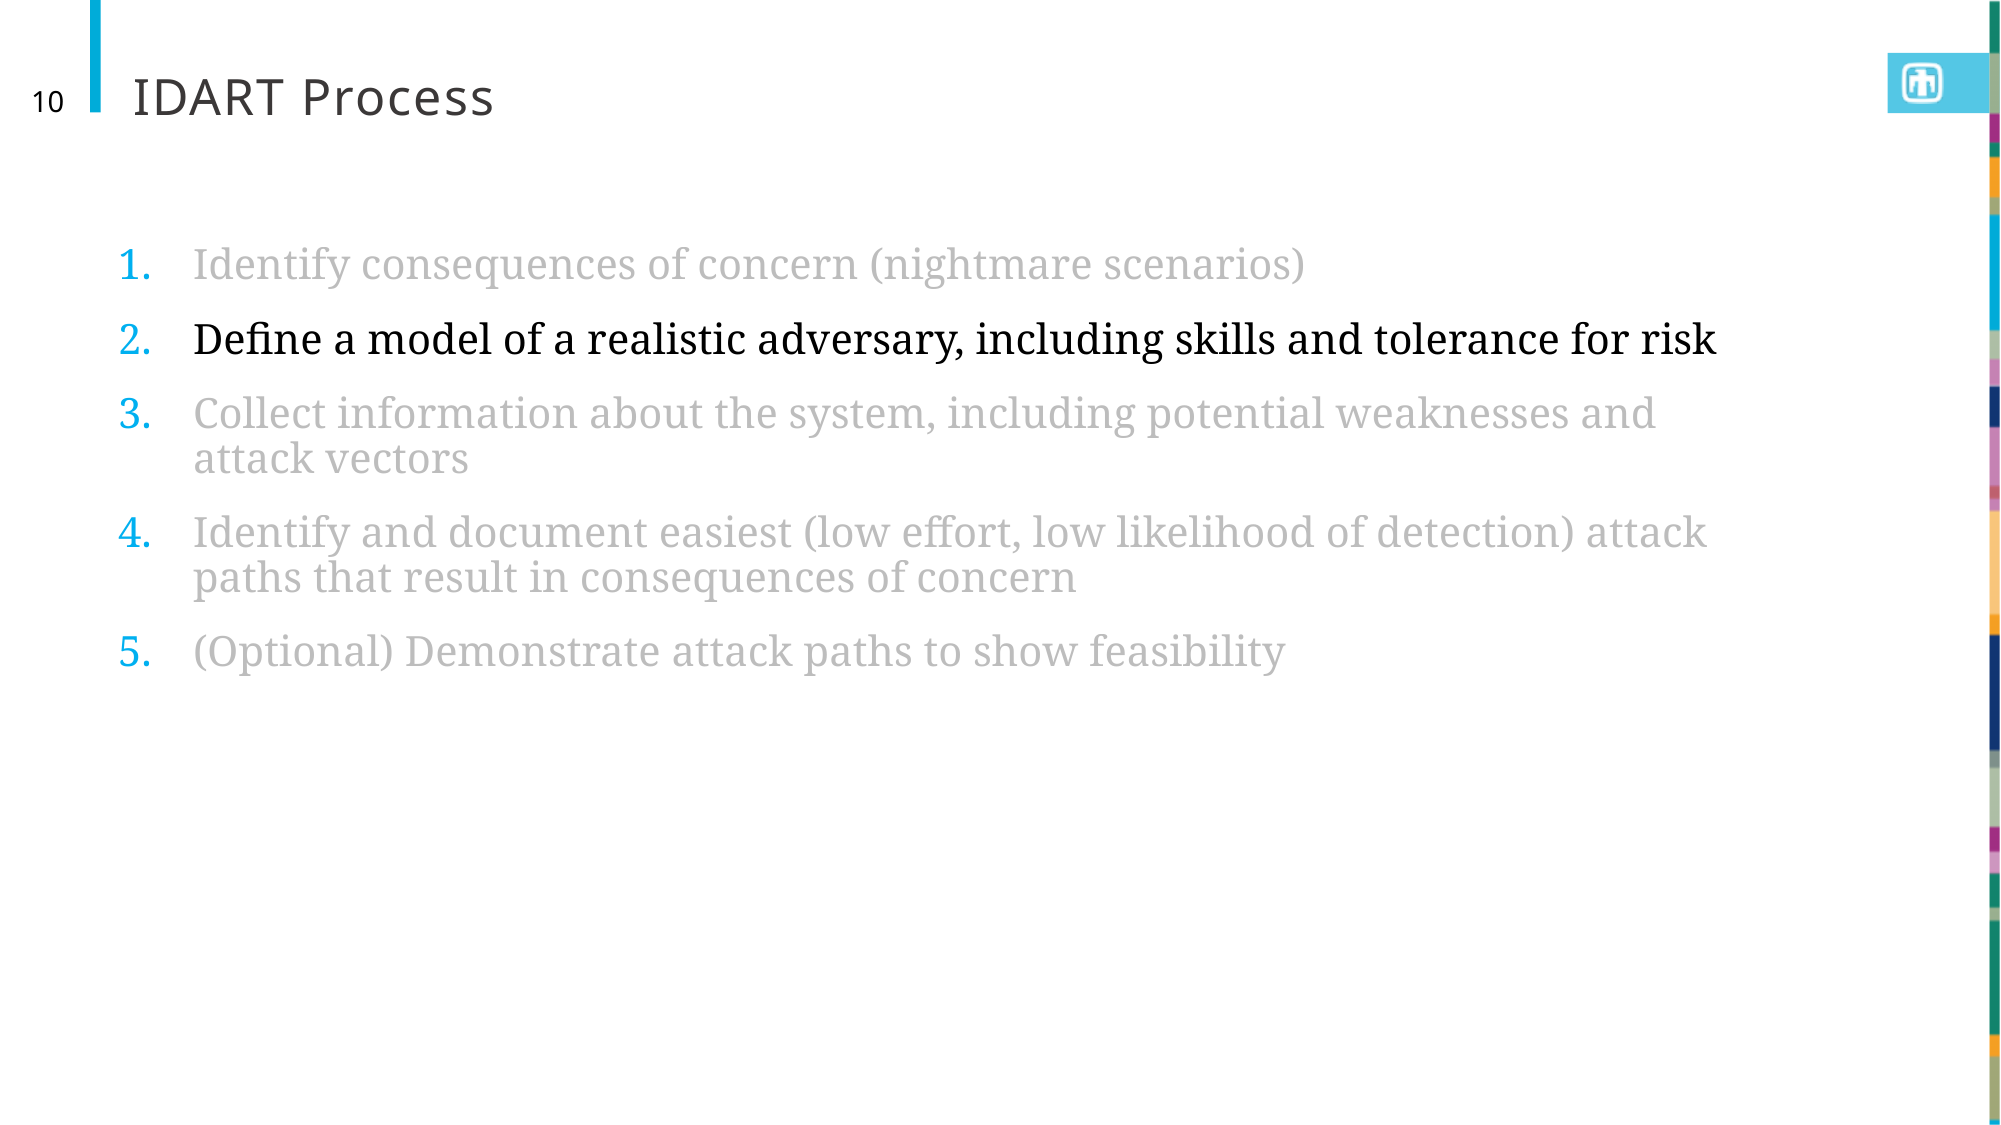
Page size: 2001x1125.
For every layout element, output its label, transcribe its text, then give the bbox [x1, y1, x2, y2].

title IDART Process [118, 39, 1769, 133]
list Identify consequences of concern (nightmare scenarios) Define a model of a realistic adversary, including skills and tolerance for risk Collect information about the system, including potential weaknesses and attack vectors Identify and document easiest (low effort, low likelihood of detection) attack paths that result in consequences of concern (Optional) Demonstrate attack paths to show feasibility [118, 236, 1769, 779]
picture [1990, 330, 1999, 1120]
picture [1990, 1, 1999, 215]
slide_number 10 [10, 73, 80, 133]
picture [1901, 62, 1944, 104]
